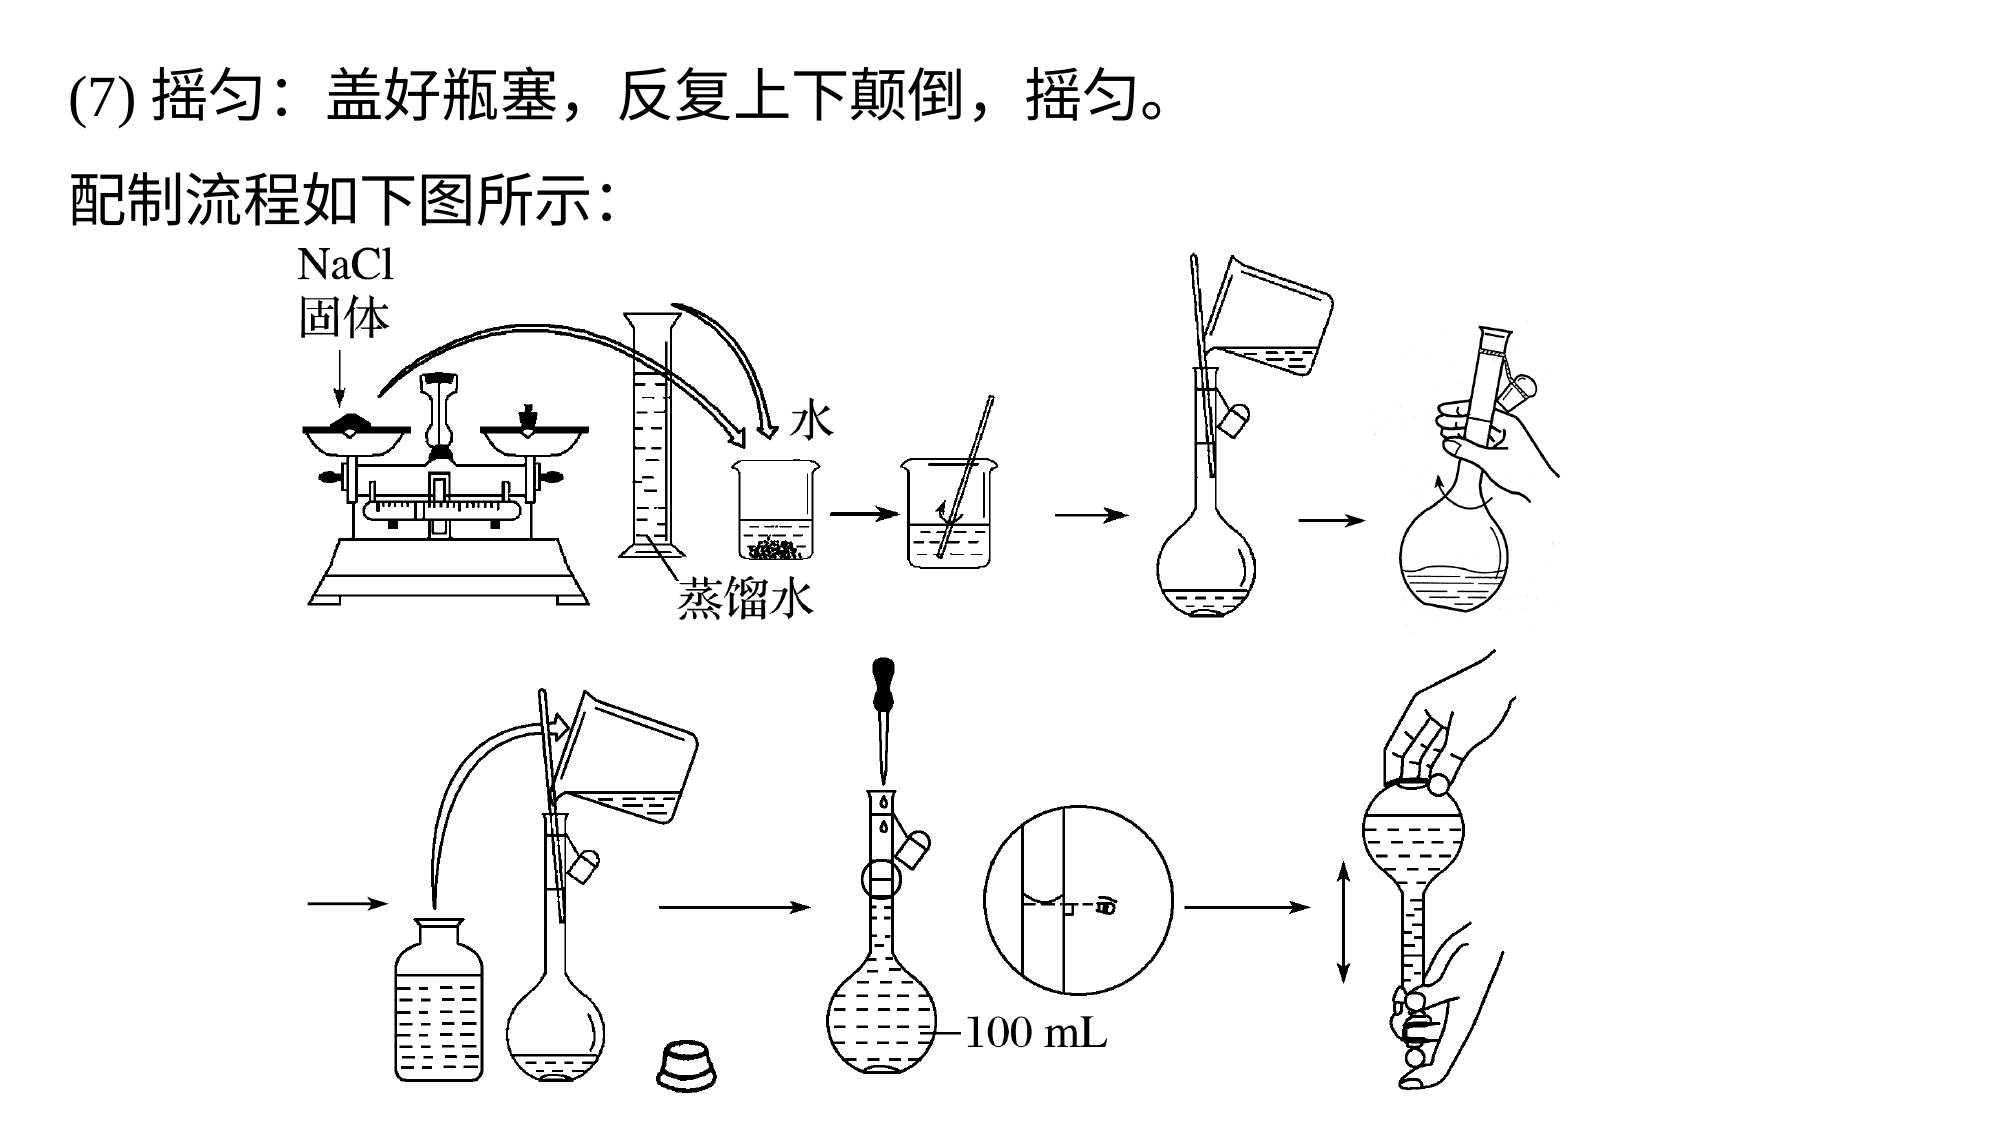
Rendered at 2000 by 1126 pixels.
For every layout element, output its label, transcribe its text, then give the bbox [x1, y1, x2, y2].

text_box (7)摇匀：盖好瓶塞，反复上下颠倒，摇匀。 配制流程如下图所示： [48, 13, 1917, 243]
picture [304, 642, 1516, 1102]
picture [285, 238, 1564, 636]
